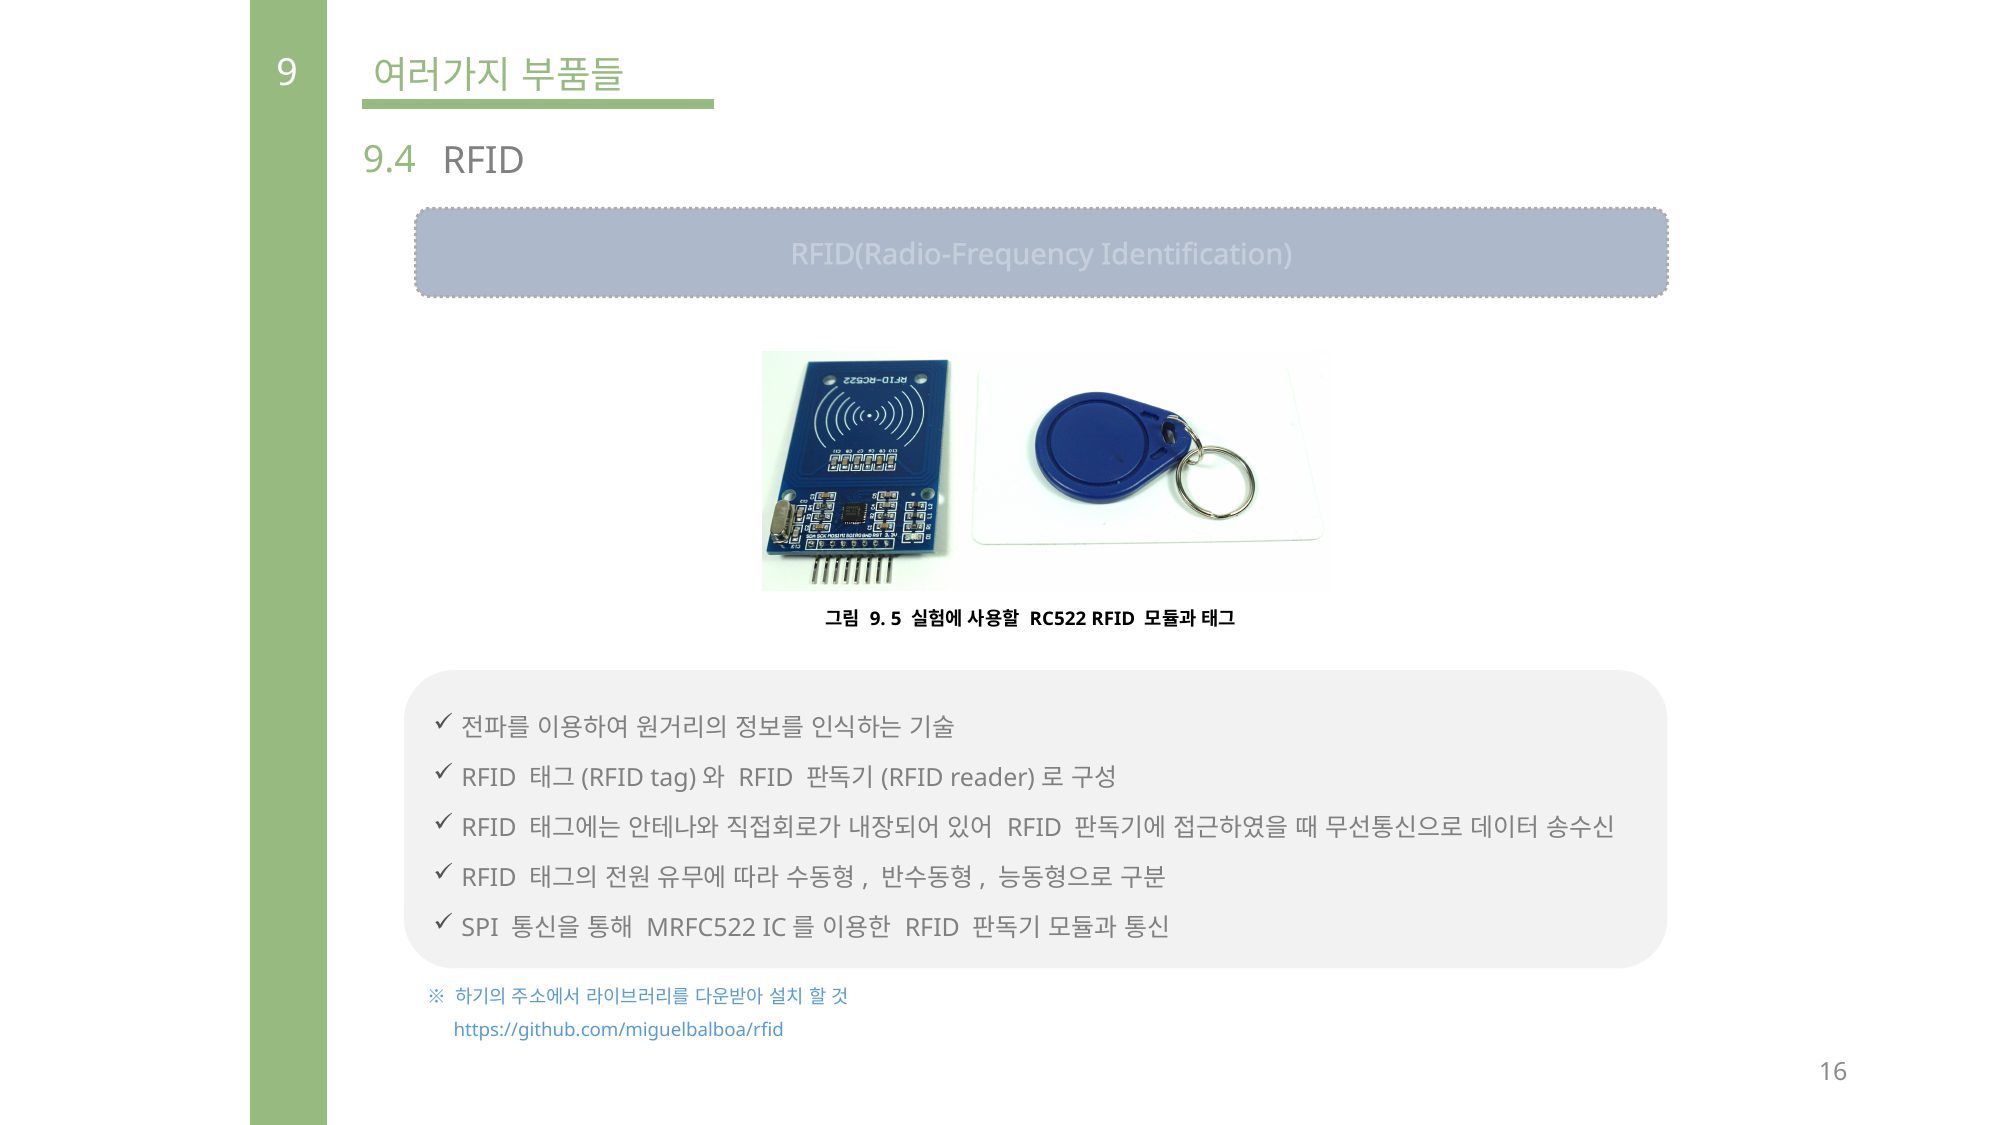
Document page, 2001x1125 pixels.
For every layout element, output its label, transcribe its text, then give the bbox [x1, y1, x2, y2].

text_box 9 [261, 18, 313, 101]
text_box 그림 9. 5 실험에 사용할 RC522 RFID 모듈과 태그 [786, 599, 1276, 637]
text_box 9.4 [348, 105, 431, 188]
text_box 여러가지 부품들 [358, 20, 641, 104]
text_box 전파를 이용하여 원거리의 정보를 인식하는 기술 RFID 태그(RFID tag)와 RFID 판독기(RFID reader)로 구성 RFID 태그에는 안테나와 직접회로가 내장되어 있어 RFID 판독기에 접근하였을 때 무선통신으로 데이터 송수신 RFID 태그의 전원 유무에 따라 수동형, 반수동형, 능동형으로 구분 SPI 통신을 통해 MRFC522 IC를 이용한 RFID 판독기 모듈과 통신 [402, 669, 1669, 970]
text_box https://github.com/miguelbalboa/rfid [438, 1009, 914, 1047]
text_box ※ 하기의 주소에서 라이브러리를 다운받아 설치 할 것 [412, 977, 918, 1015]
picture [762, 351, 1332, 591]
text_box [249, 0, 328, 1125]
slide_number 16 [1412, 1042, 1863, 1103]
text_box RFID [427, 106, 541, 189]
text_box RFID(Radio-Frequency Identification) [414, 207, 1669, 298]
